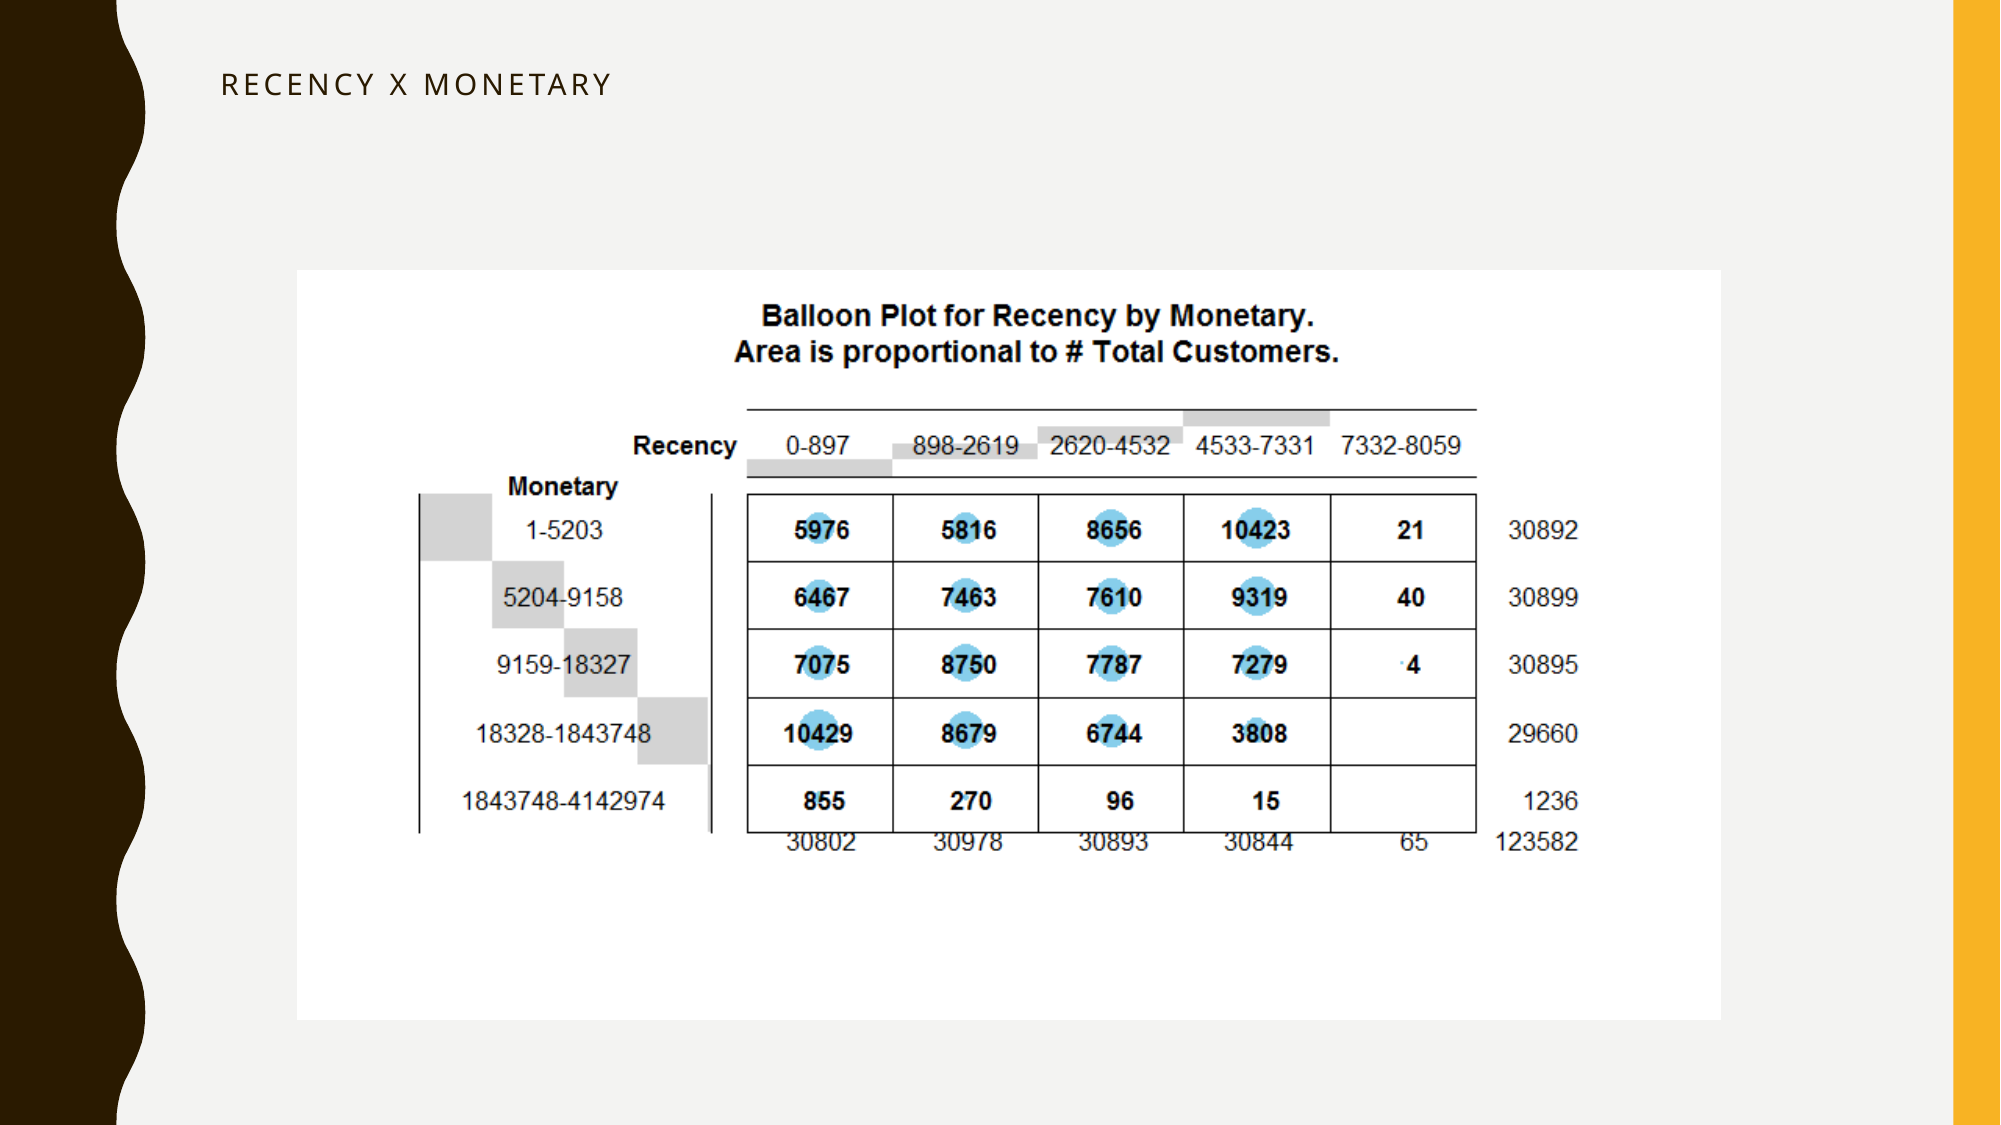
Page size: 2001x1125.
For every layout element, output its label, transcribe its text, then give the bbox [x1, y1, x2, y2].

title Recency X monetary [205, 62, 1922, 144]
picture [297, 270, 1721, 1020]
